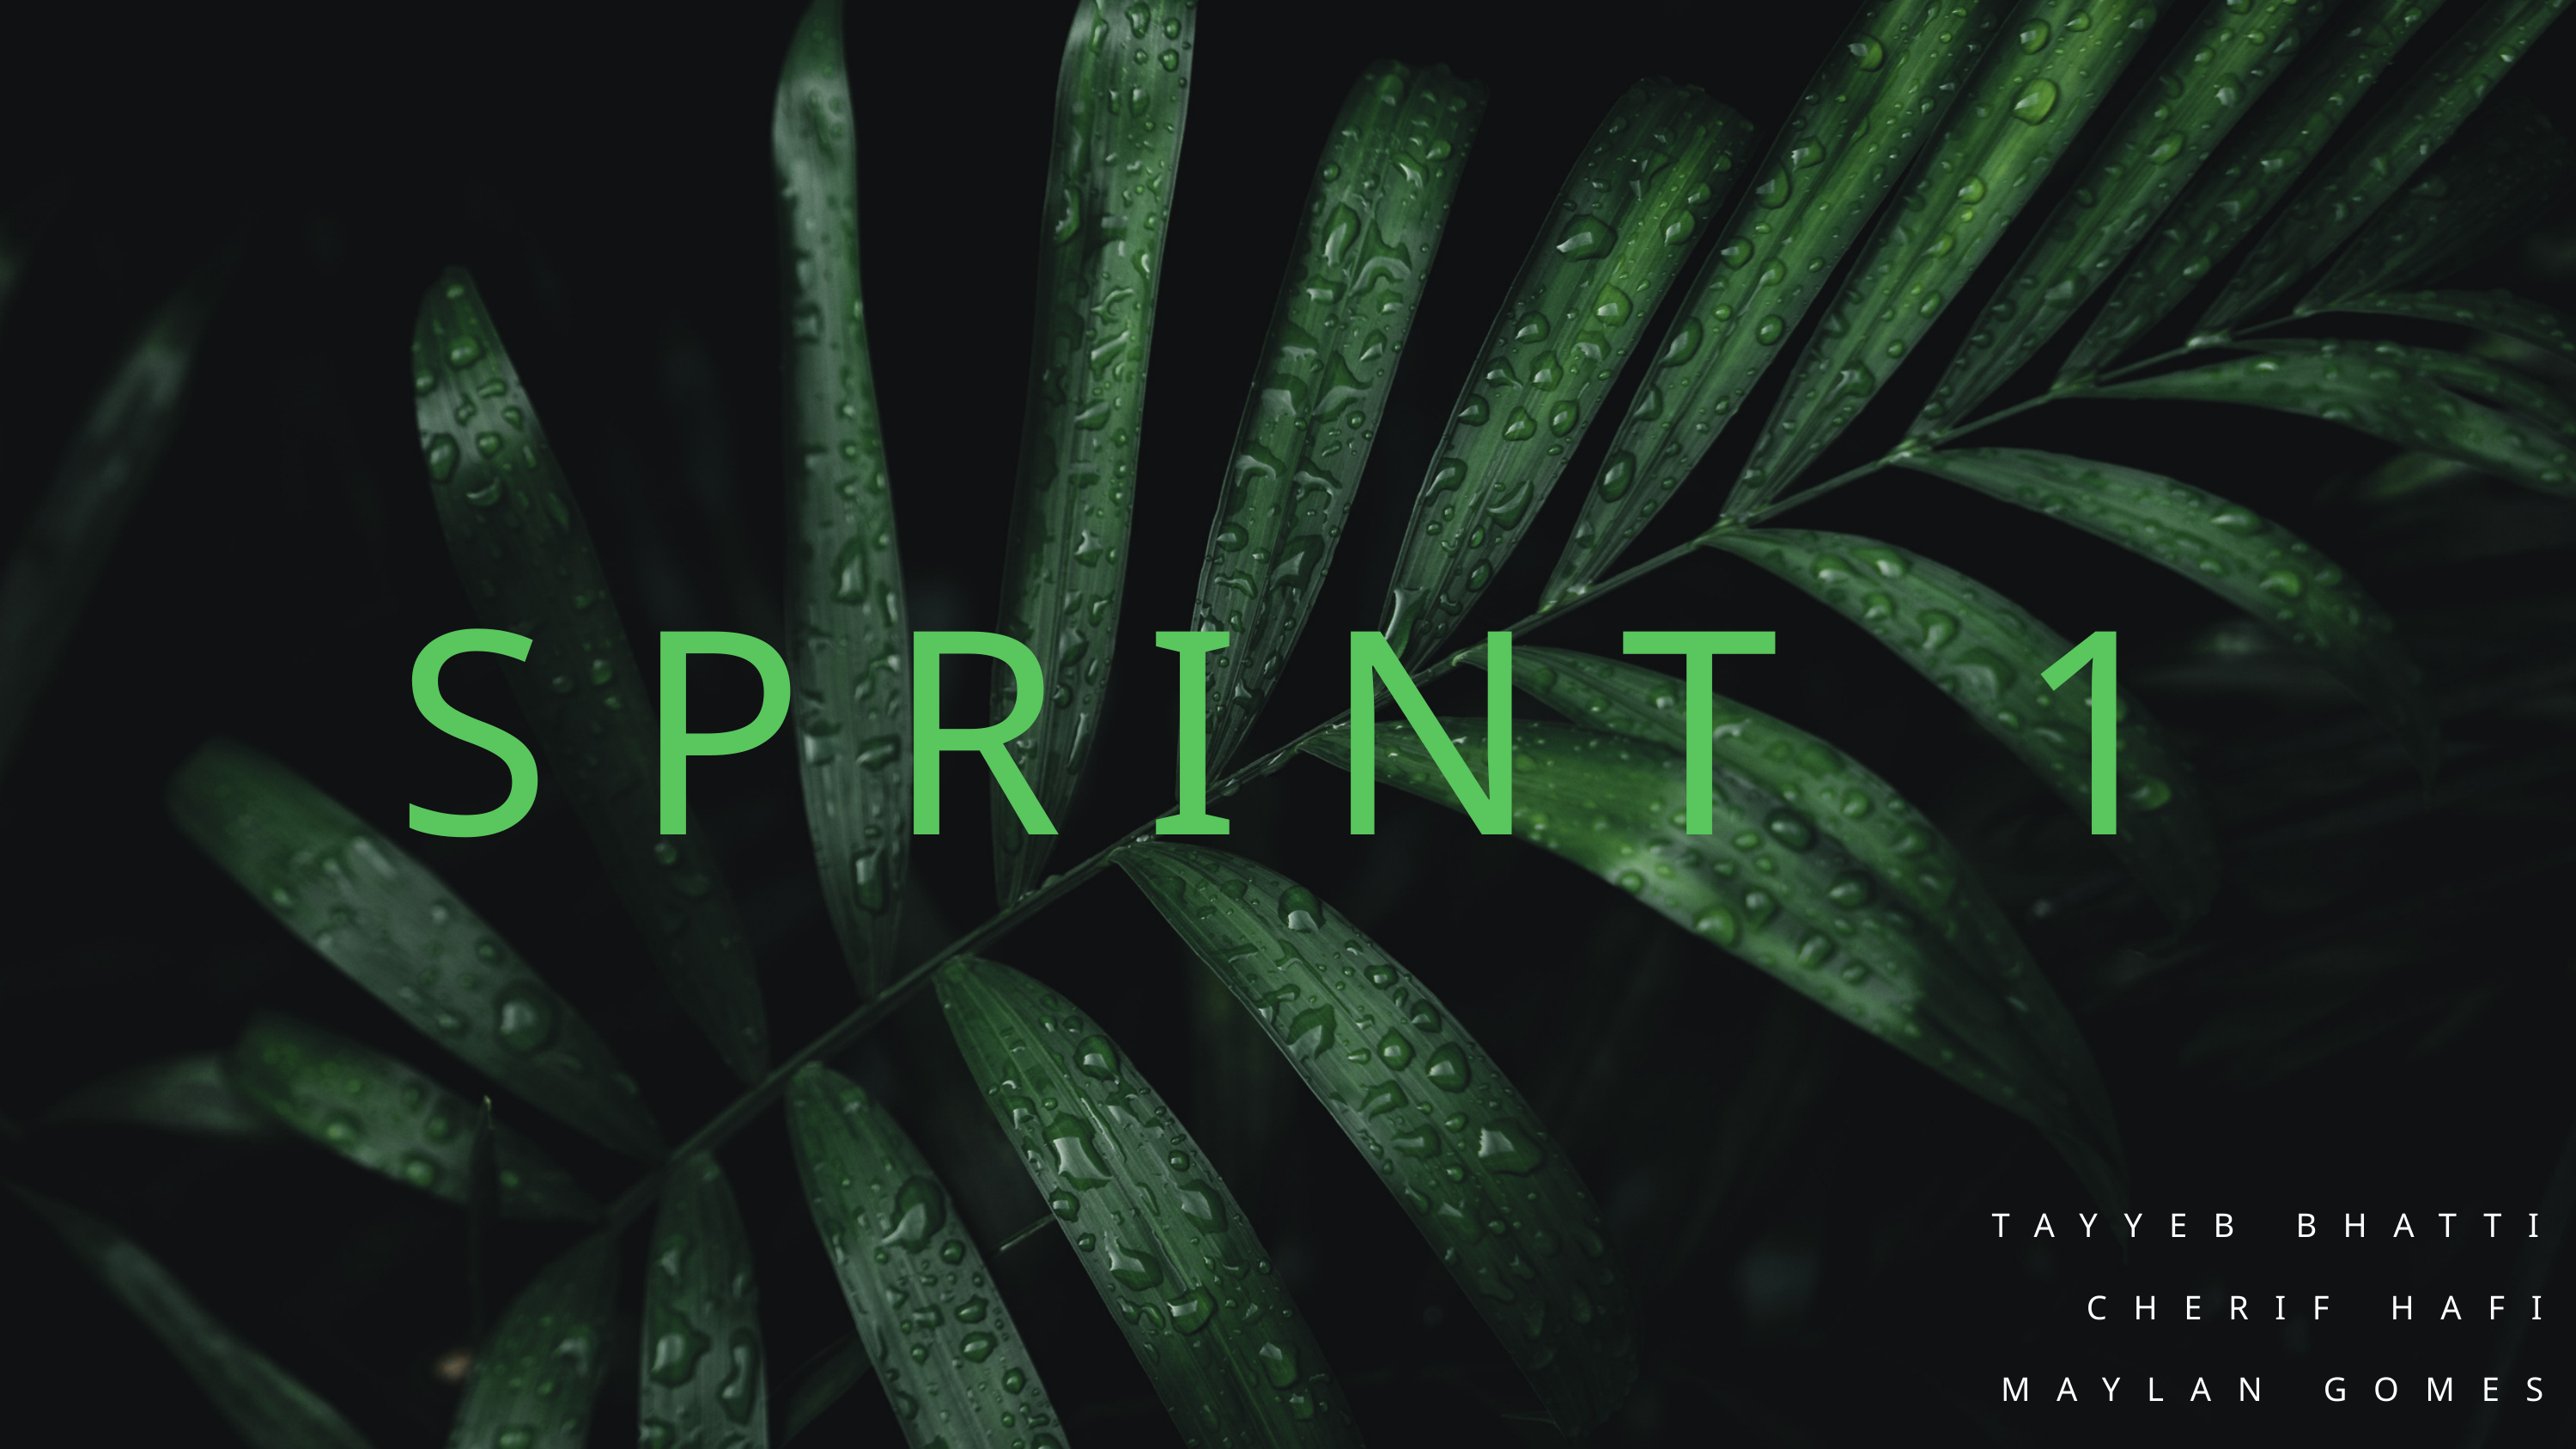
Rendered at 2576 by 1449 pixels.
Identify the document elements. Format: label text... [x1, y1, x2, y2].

text_box [0, 0, 2576, 1449]
text_box TAYYEB BHATTI [1820, 1197, 2576, 1245]
text_box CHERIF HAFI [1869, 1280, 2576, 1326]
text_box MAYLAN GOMES [1827, 1361, 2576, 1409]
text_box SPRINT 1 [280, 494, 2296, 892]
